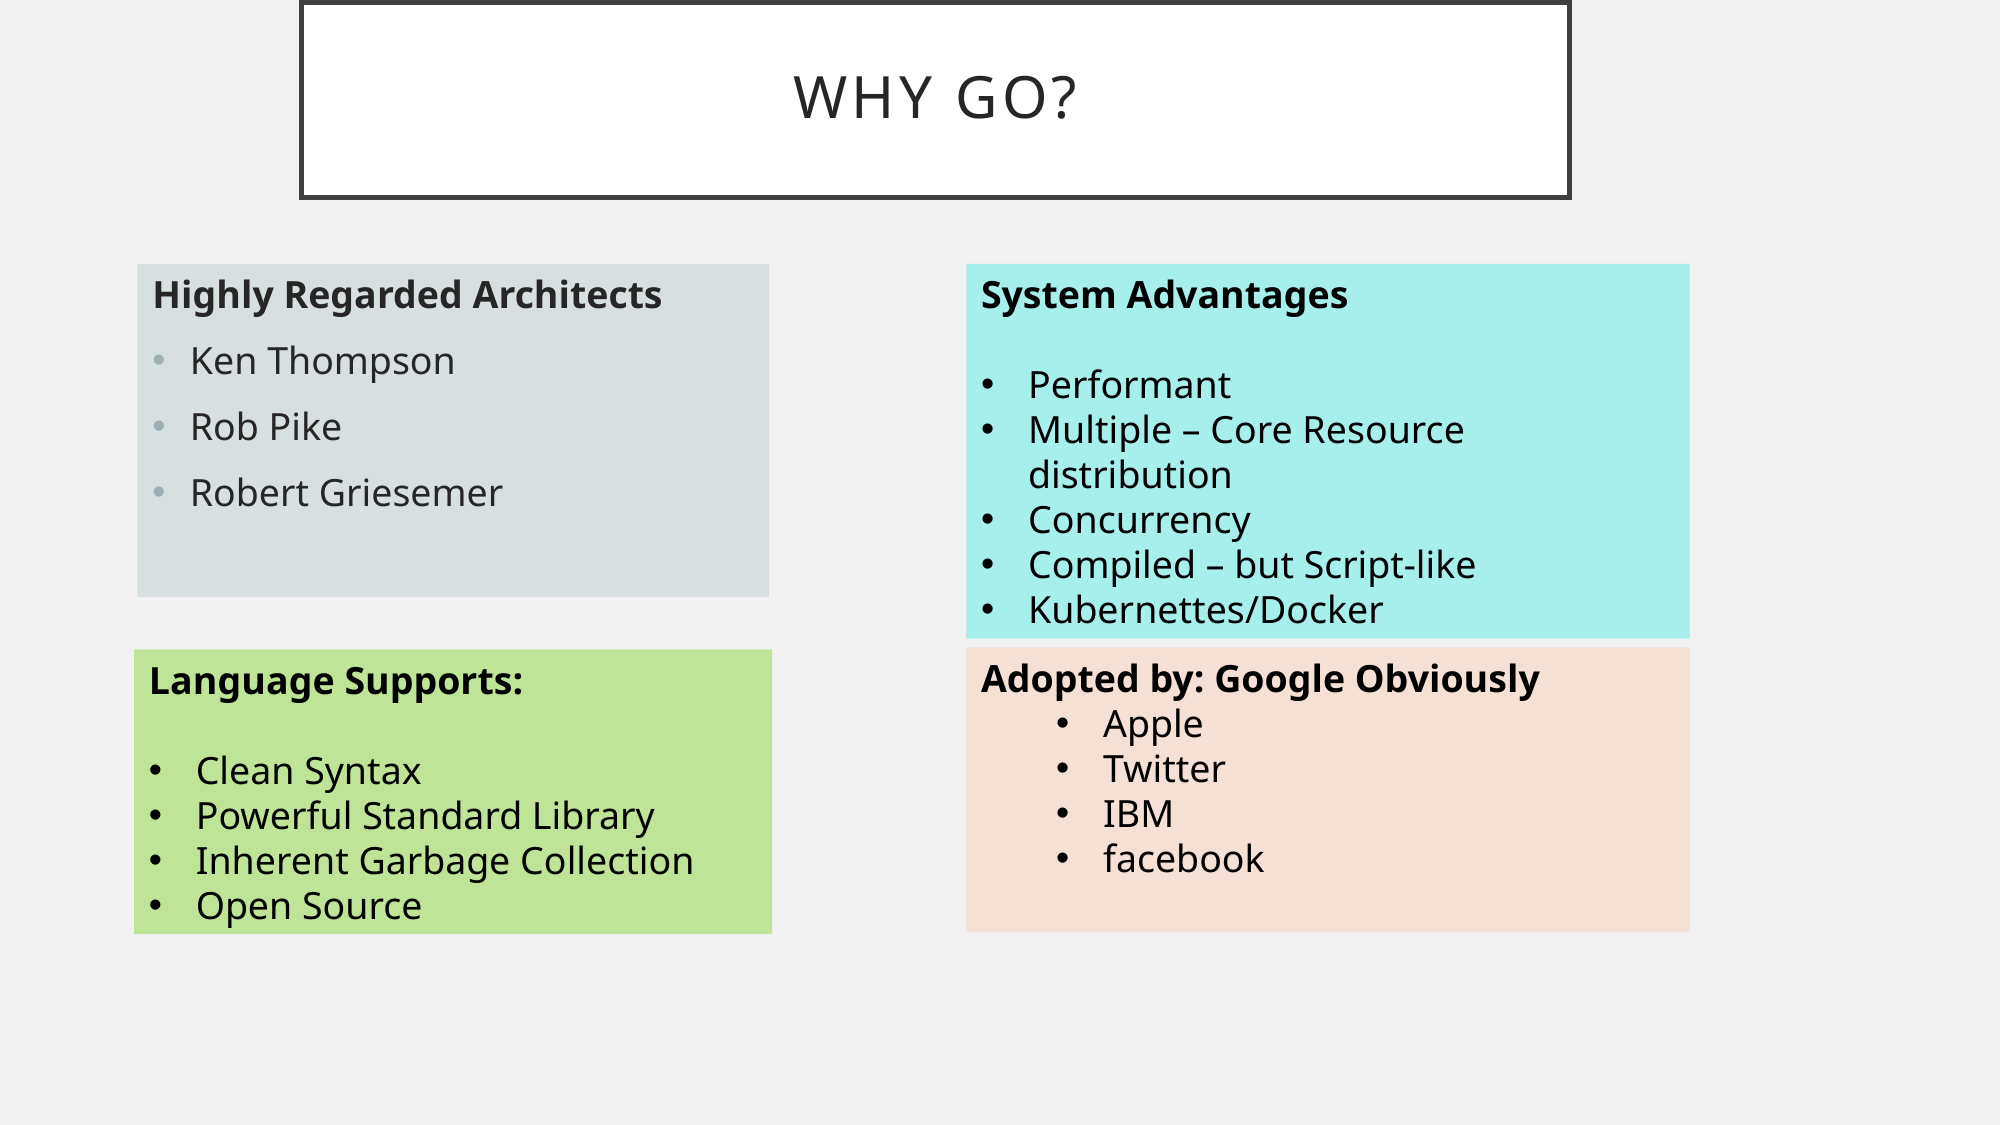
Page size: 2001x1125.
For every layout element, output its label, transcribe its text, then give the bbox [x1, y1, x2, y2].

text_box Adopted by: Google Obviously Apple Twitter IBM facebook [966, 647, 1690, 933]
text_box Language Supports: Clean Syntax Powerful Standard Library Inherent Garbage Collection Open Source [134, 649, 773, 935]
list Highly Regarded Architects Ken Thompson Rob Pike Robert Griesemer [137, 263, 769, 598]
title Why Go? [299, 0, 1572, 200]
text_box System Advantages Performant Multiple – Core Resource distribution Concurrency Compiled – but Script-like Kubernettes/Docker [966, 263, 1690, 639]
